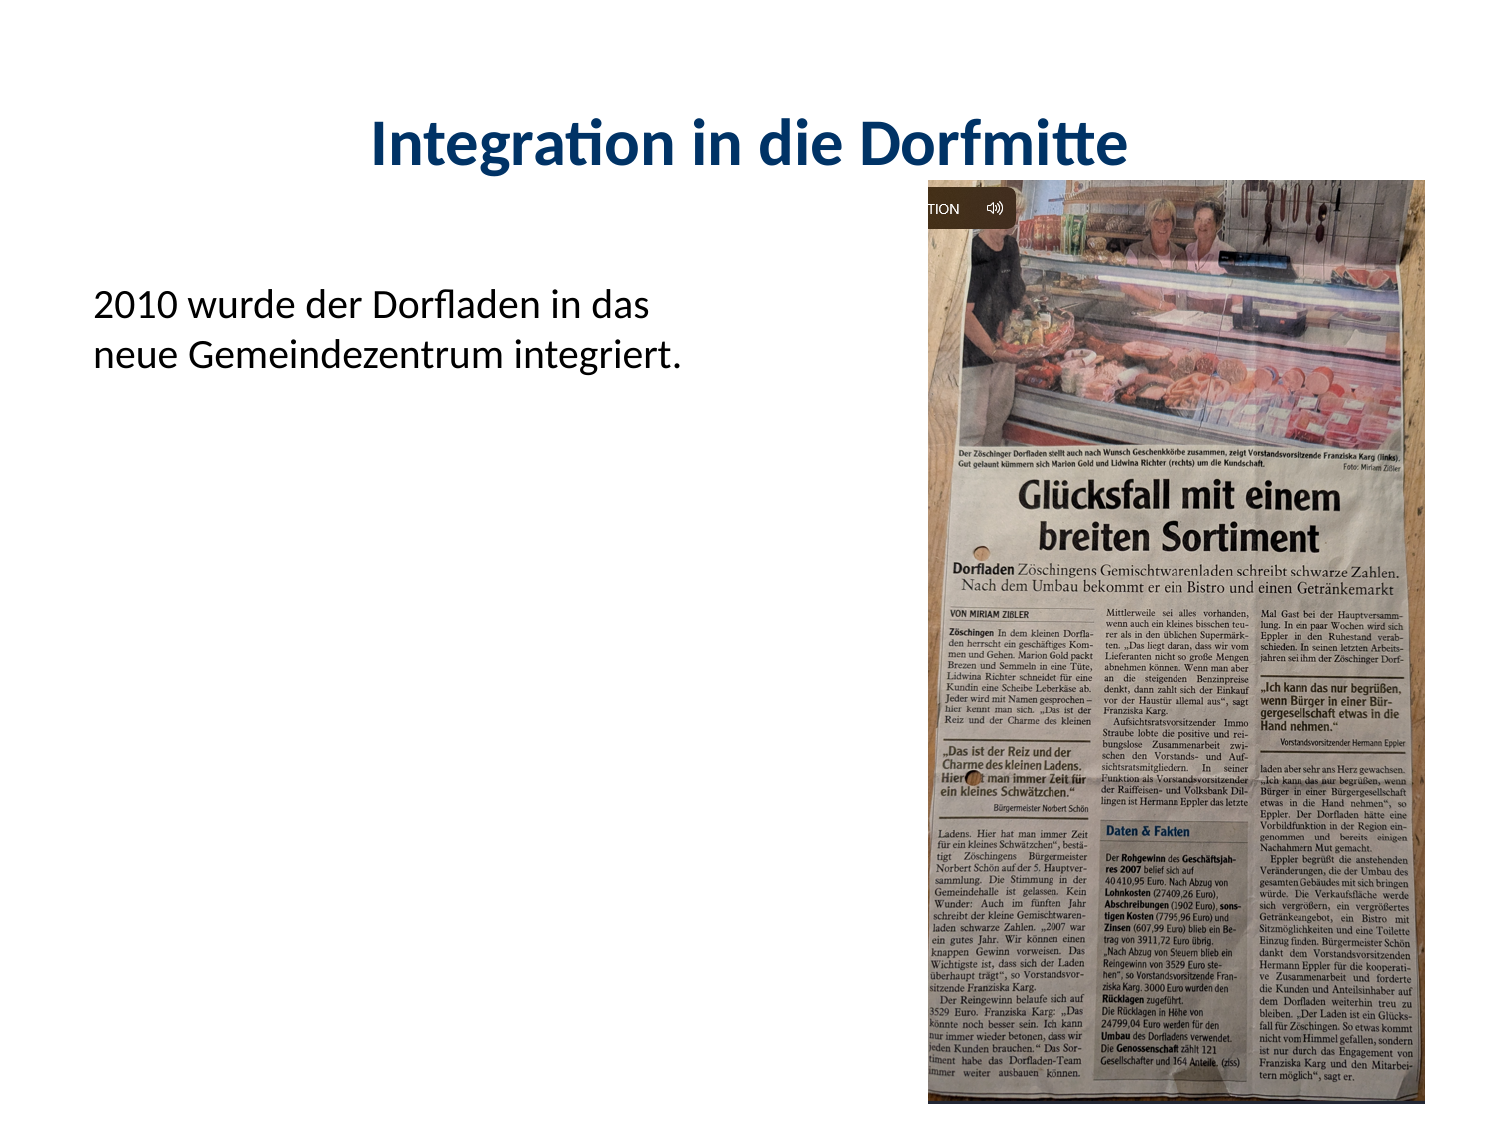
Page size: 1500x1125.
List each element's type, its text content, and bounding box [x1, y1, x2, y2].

title Integration in die Dorfmitte [75, 45, 1425, 233]
picture [927, 180, 1426, 1105]
text_box 2010 wurde der Dorfladen in das neue Gemeindezentrum integriert. [78, 224, 698, 385]
